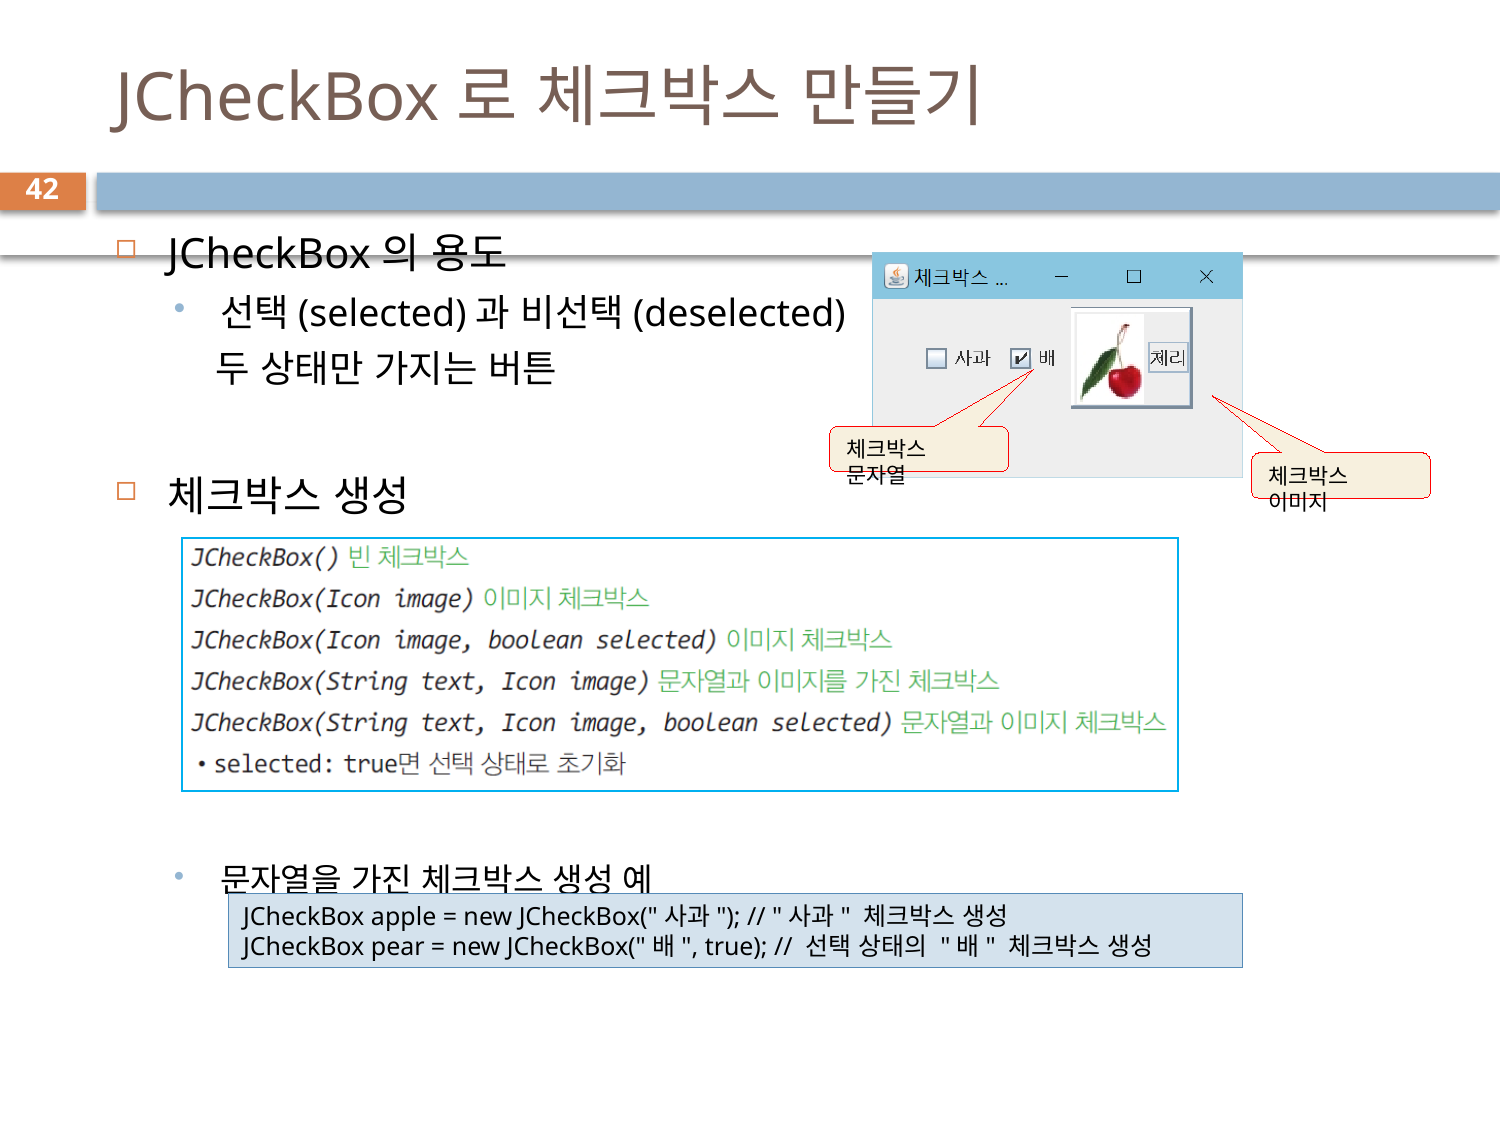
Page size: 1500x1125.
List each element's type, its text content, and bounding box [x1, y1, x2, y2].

slide_number 42 [0, 170, 87, 211]
picture [871, 252, 1244, 478]
list JCheckBox의 용도 선택(selected)과 비선택(deselected) 두 상태만 가지는 버튼 체크박스 생성 문자열을 가진 체크박스 생성 예 [100, 219, 1438, 1047]
text_box 체크박스 문자열 [829, 426, 866, 472]
text_box 체크박스 이미지 [1248, 413, 1431, 499]
text_box JCheckBox apple = new JCheckBox("사과"); // "사과" 체크박스 생성 JCheckBox pear = new JCheckBox("배", true); // 선택 상태의 "배" 체크박스 생성 [228, 893, 1243, 968]
title JCheckBox로 체크박스 만들기 [100, 37, 1438, 149]
picture [184, 540, 1176, 789]
